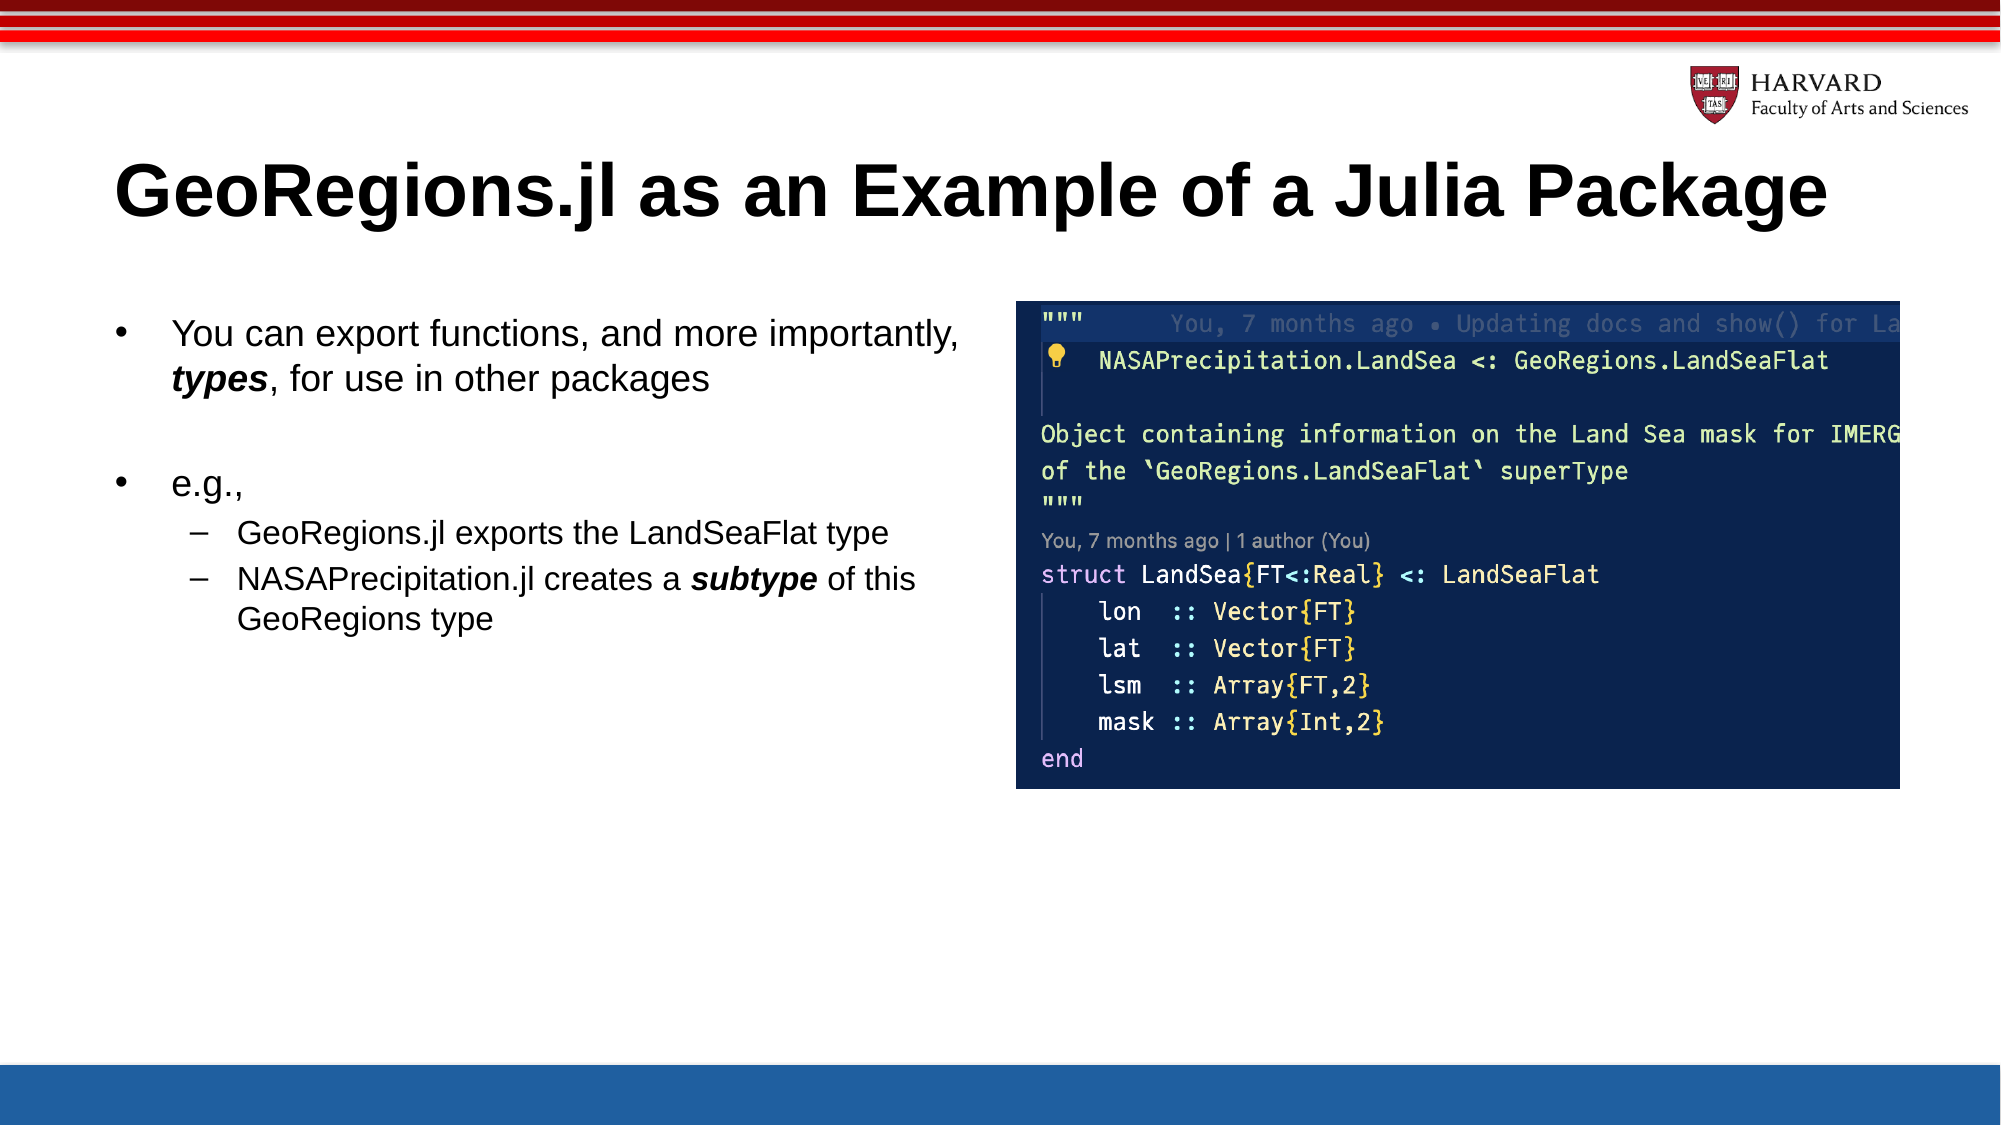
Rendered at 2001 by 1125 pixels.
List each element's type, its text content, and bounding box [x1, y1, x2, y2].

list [1016, 301, 1901, 789]
picture [1680, 57, 1979, 131]
title GeoRegions.jl as an Example of a Julia Package [99, 92, 1900, 280]
list You can export functions, and more importantly, types, for use in other packages e.g., GeoRegions.jl exports the LandSeaFlat type NASAPrecipitation.jl creates a subtype of this GeoRegions type [99, 301, 984, 933]
